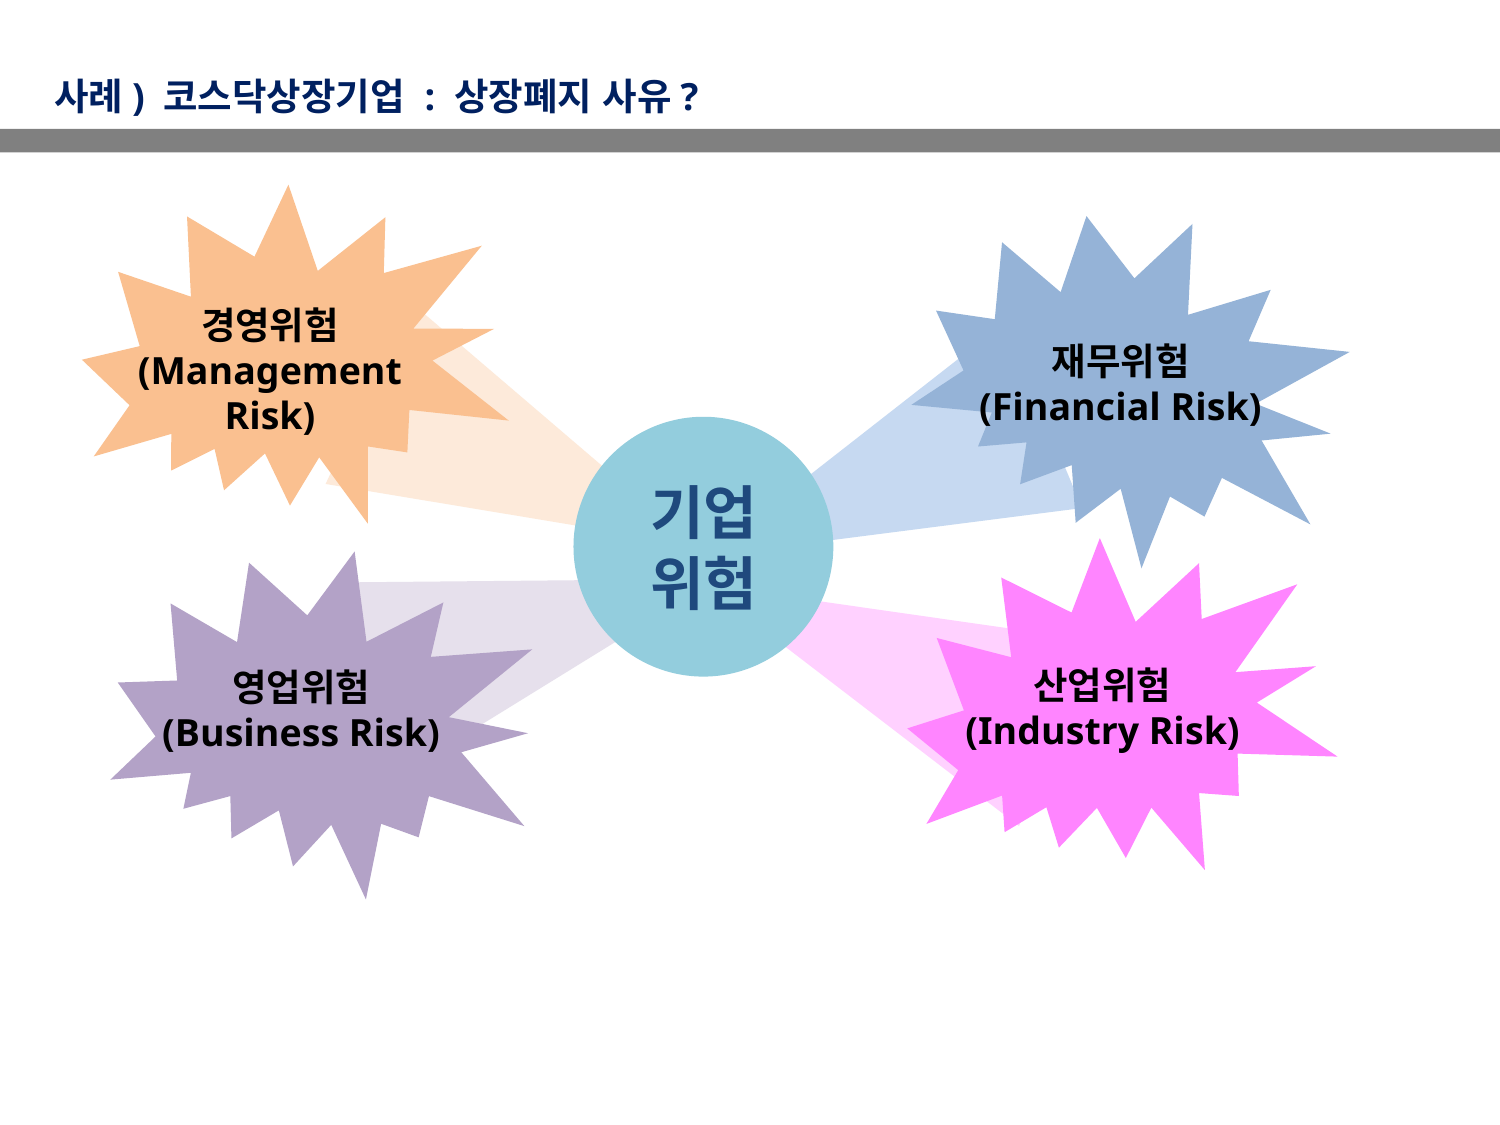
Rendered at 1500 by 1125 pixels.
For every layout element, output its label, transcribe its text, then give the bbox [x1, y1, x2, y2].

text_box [92, 160, 1341, 929]
text_box 사례) 코스닥상장기업 : 상장폐지 사유? [39, 65, 756, 125]
text_box [0, 128, 1500, 153]
